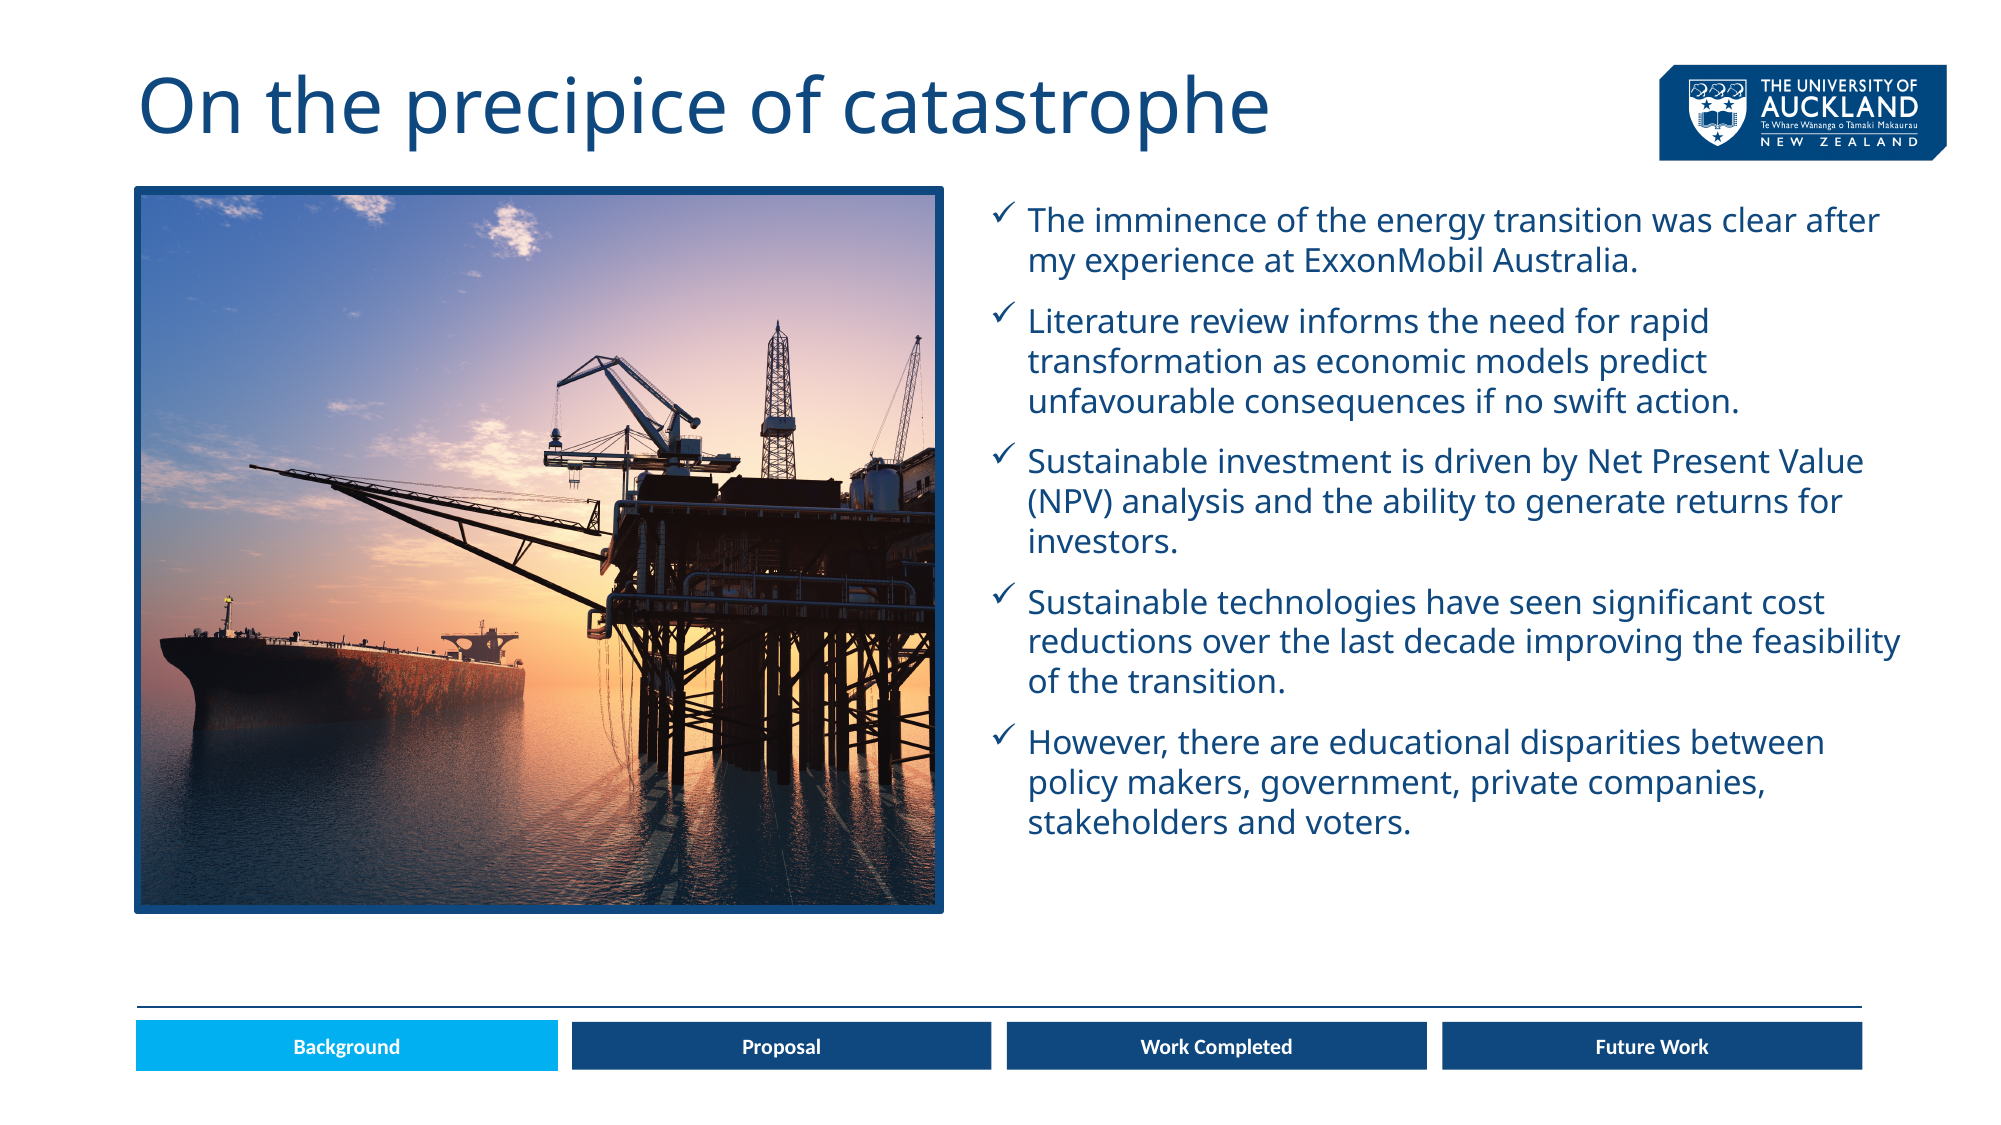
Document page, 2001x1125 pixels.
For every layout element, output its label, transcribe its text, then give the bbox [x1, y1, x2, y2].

text_box [136, 191, 939, 909]
picture [140, 192, 939, 908]
title On the precipice of catastrophe [137, 59, 1863, 159]
picture [1652, 59, 1952, 167]
text_box The imminence of the energy transition was clear after my experience at ExxonMobil Australia. Literature review informs the need for rapid transformation as economic models predict unfavourable consequences if no swift action. Sustainable investment is driven by Net Present Value (NPV) analysis and the ability to generate returns for investors. Sustainable technologies have seen significant cost reductions over the last decade improving the feasibility of the transition. However, there are educational disparities between policy makers, government, private companies, stakeholders and voters. [975, 192, 1923, 909]
